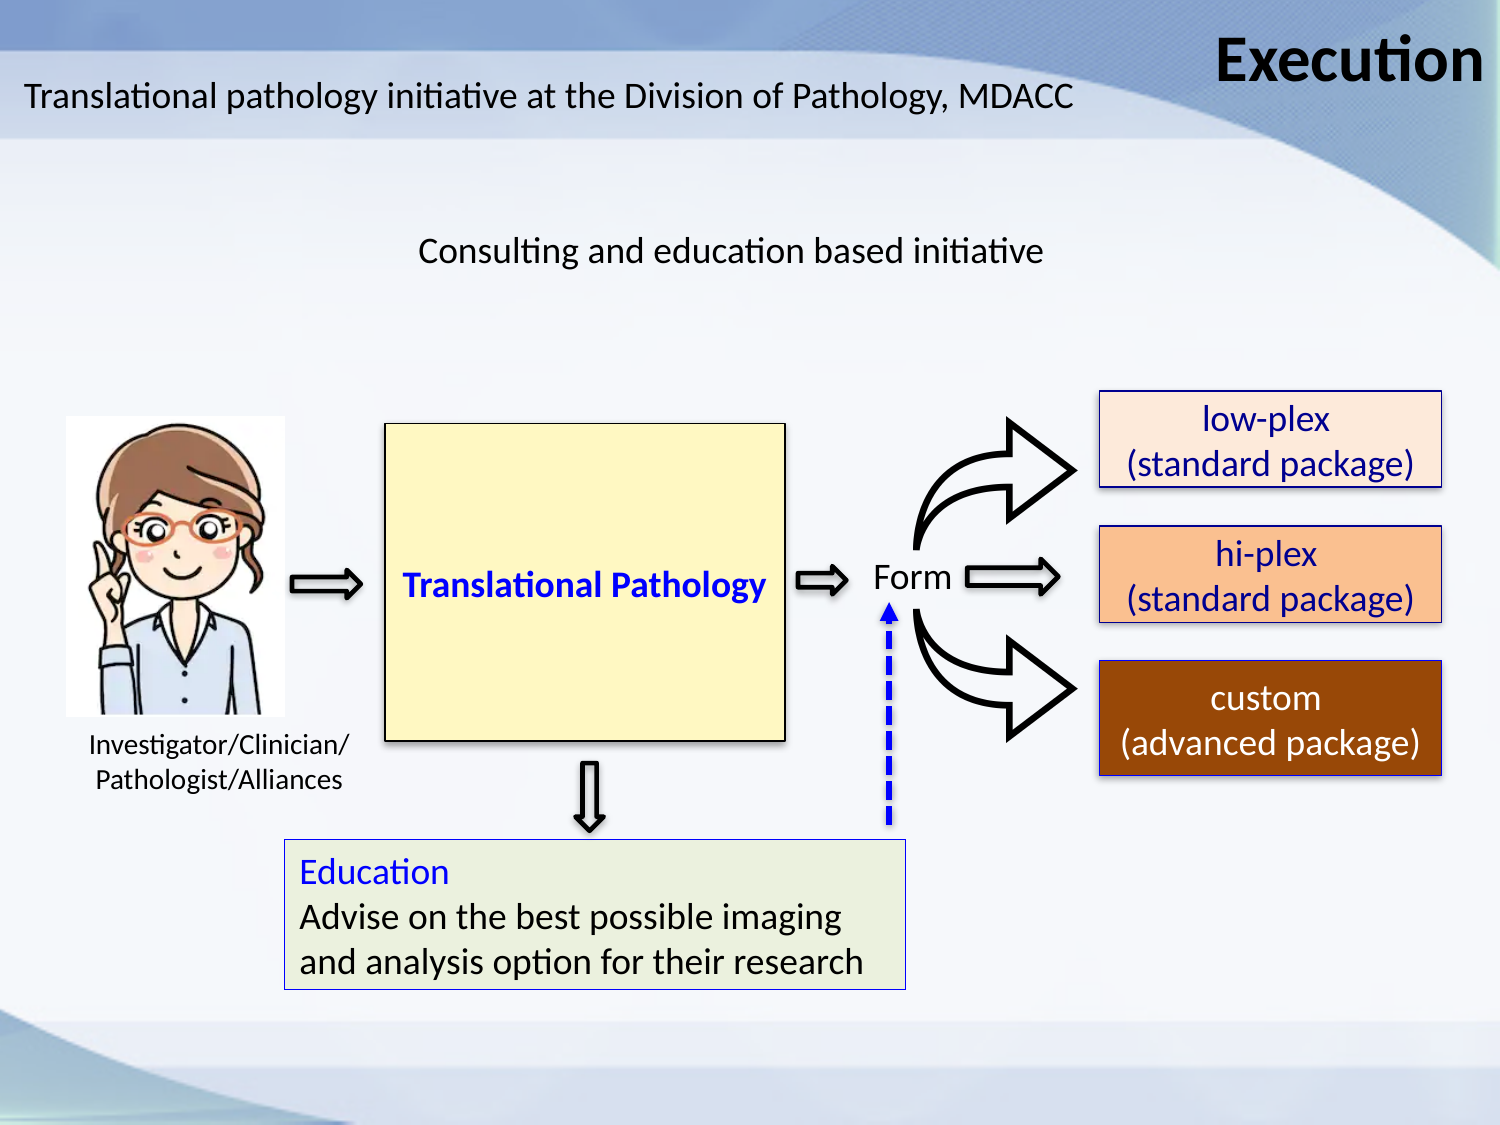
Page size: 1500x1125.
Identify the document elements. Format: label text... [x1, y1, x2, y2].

picture [66, 416, 285, 717]
text_box Execution [1127, 7, 1500, 103]
text_box [291, 569, 362, 599]
picture [912, 404, 1079, 571]
text_box hi-plex (standard package) [1099, 525, 1442, 623]
text_box low-plex (standard package) [1099, 390, 1442, 488]
text_box [797, 565, 847, 596]
text_box Translational Pathology [384, 423, 786, 742]
picture [912, 588, 1079, 755]
text_box Consulting and education based initiative [94, 218, 1370, 279]
text_box [574, 762, 605, 832]
text_box Form [812, 544, 961, 605]
text_box [966, 579, 1058, 587]
text_box custom (advanced package) [1099, 660, 1442, 776]
text_box Investigator/Clinician/Pathologist/Alliances [38, 717, 400, 803]
text_box Education Advise on the best possible imaging and analysis option for their research [284, 839, 906, 990]
text_box Translational pathology initiative at the Division of Pathology, MDACC [9, 63, 1485, 123]
